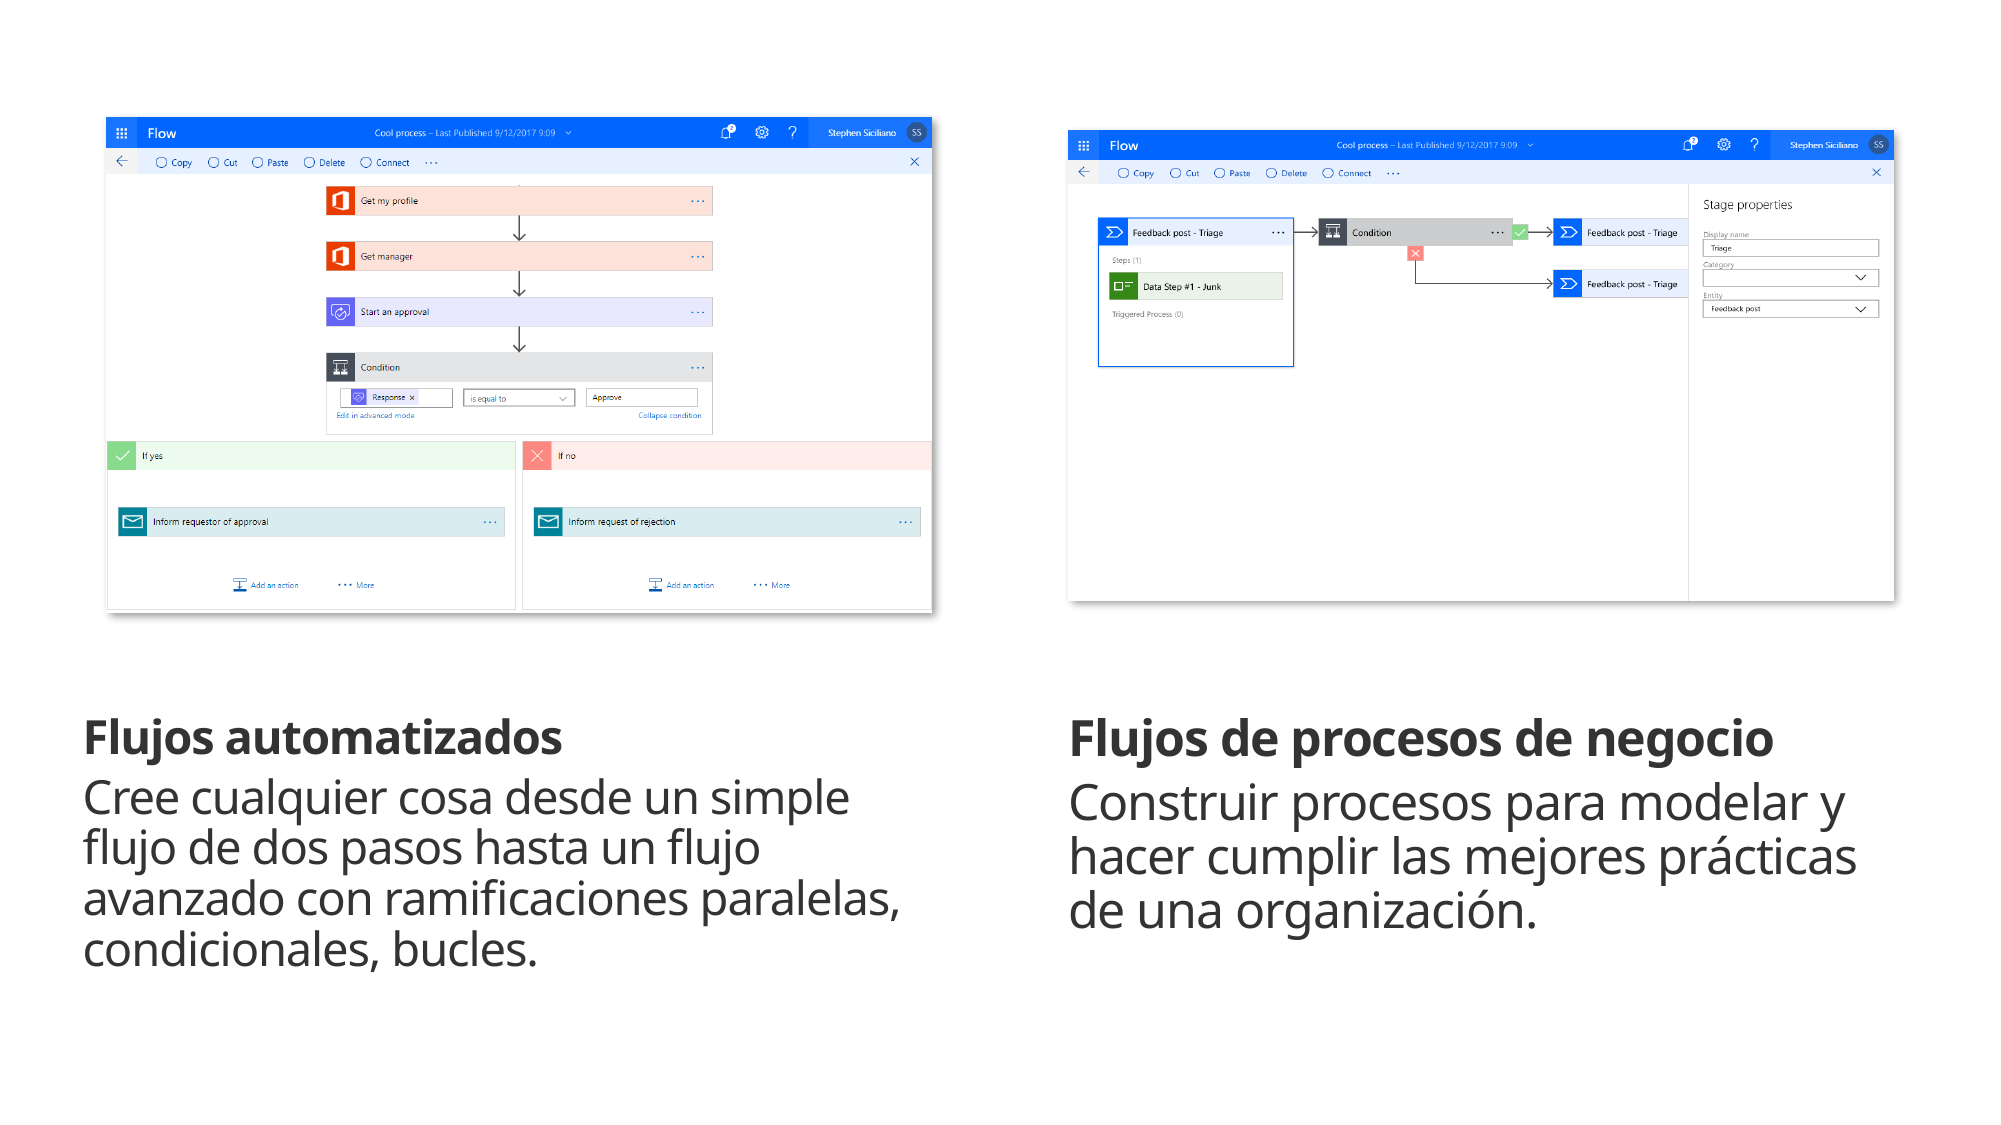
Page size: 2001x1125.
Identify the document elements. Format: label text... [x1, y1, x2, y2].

picture [1068, 129, 1894, 601]
text_box Flujos de procesos de negocio Construir procesos para modelar y hacer cumplir las mejores prácticas de una organización. [1068, 713, 1918, 995]
text_box Flujos automatizados Cree cualquier cosa desde un simple flujo de dos pasos hasta un flujo avanzado con ramificaciones paralelas, condicionales, bucles. [82, 713, 932, 977]
picture [106, 117, 932, 614]
